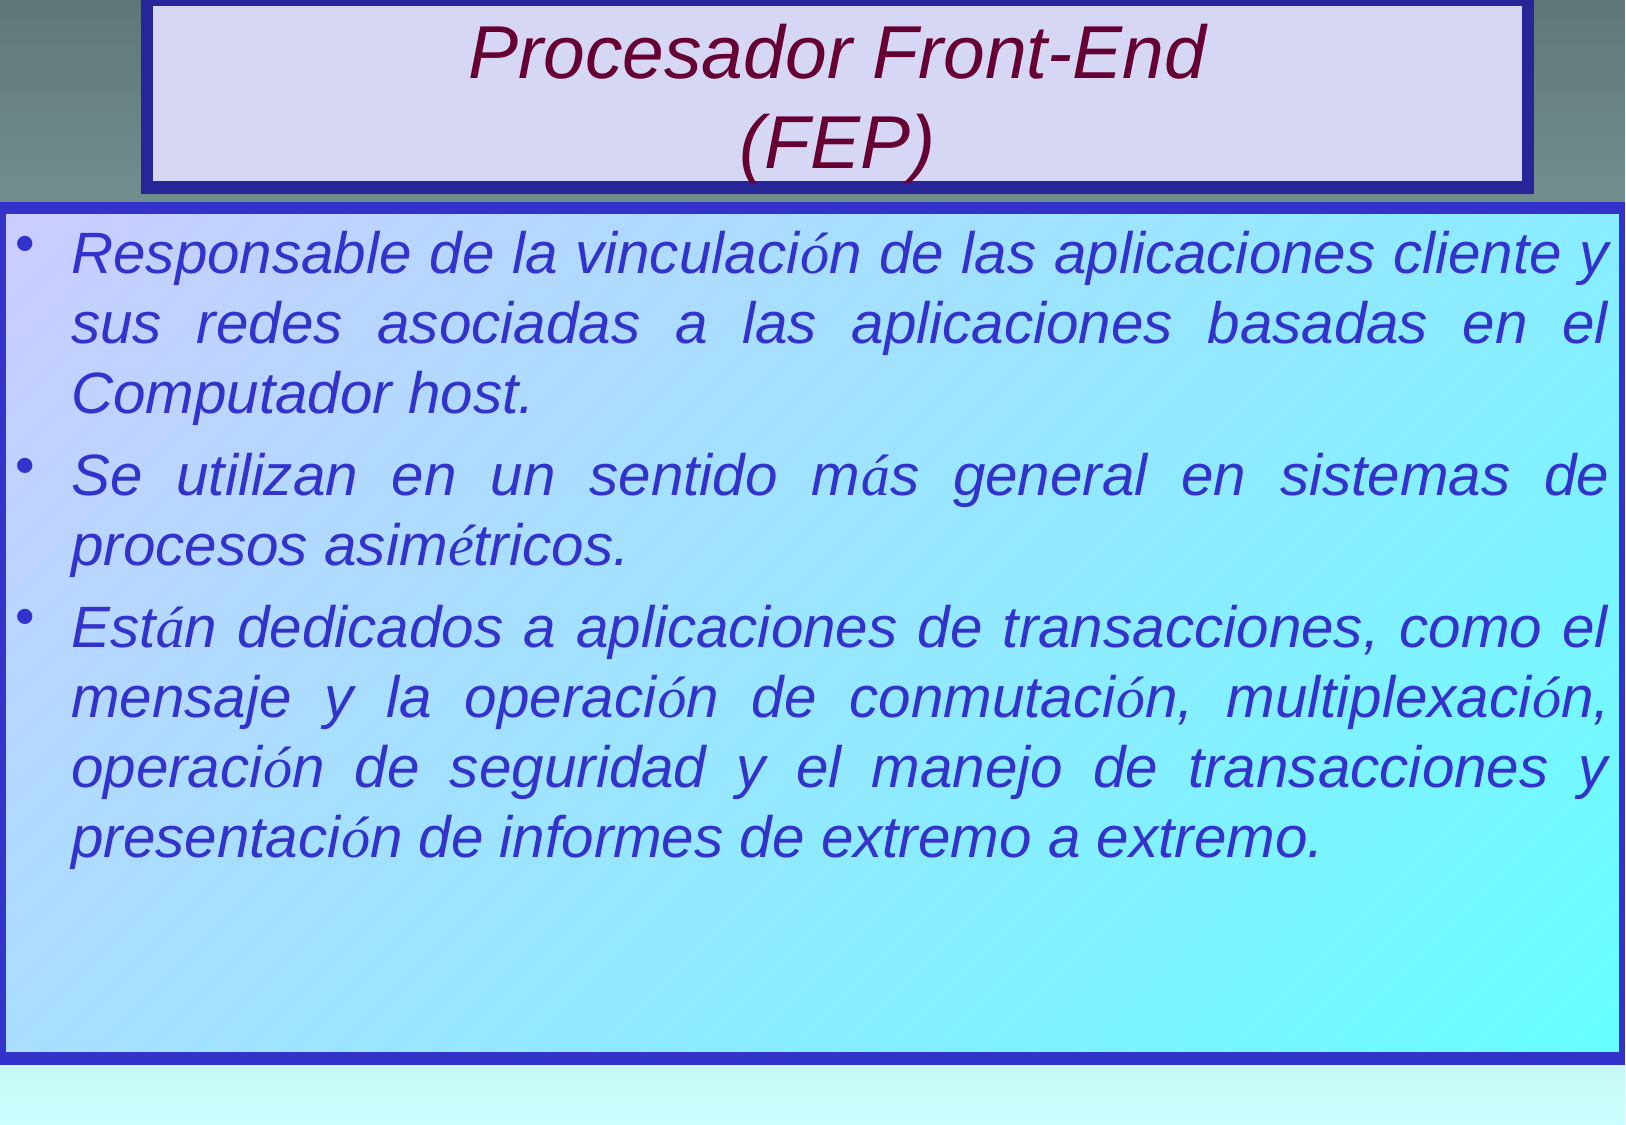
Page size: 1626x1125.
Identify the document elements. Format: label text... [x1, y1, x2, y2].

list Responsable de la vinculación de las aplicaciones cliente y sus redes asociadas a las aplicaciones basadas en el Computador host. Se utilizan en un sentido más general en sistemas de procesos asimétricos. Están dedicados a aplicaciones de transacciones, como el mensaje y la operación de conmutación, multiplexación, operación de seguridad y el manejo de transacciones y presentación de informes de extremo a extremo. [0, 207, 1625, 1059]
title Procesador Front-End (FEP) [146, 0, 1529, 188]
